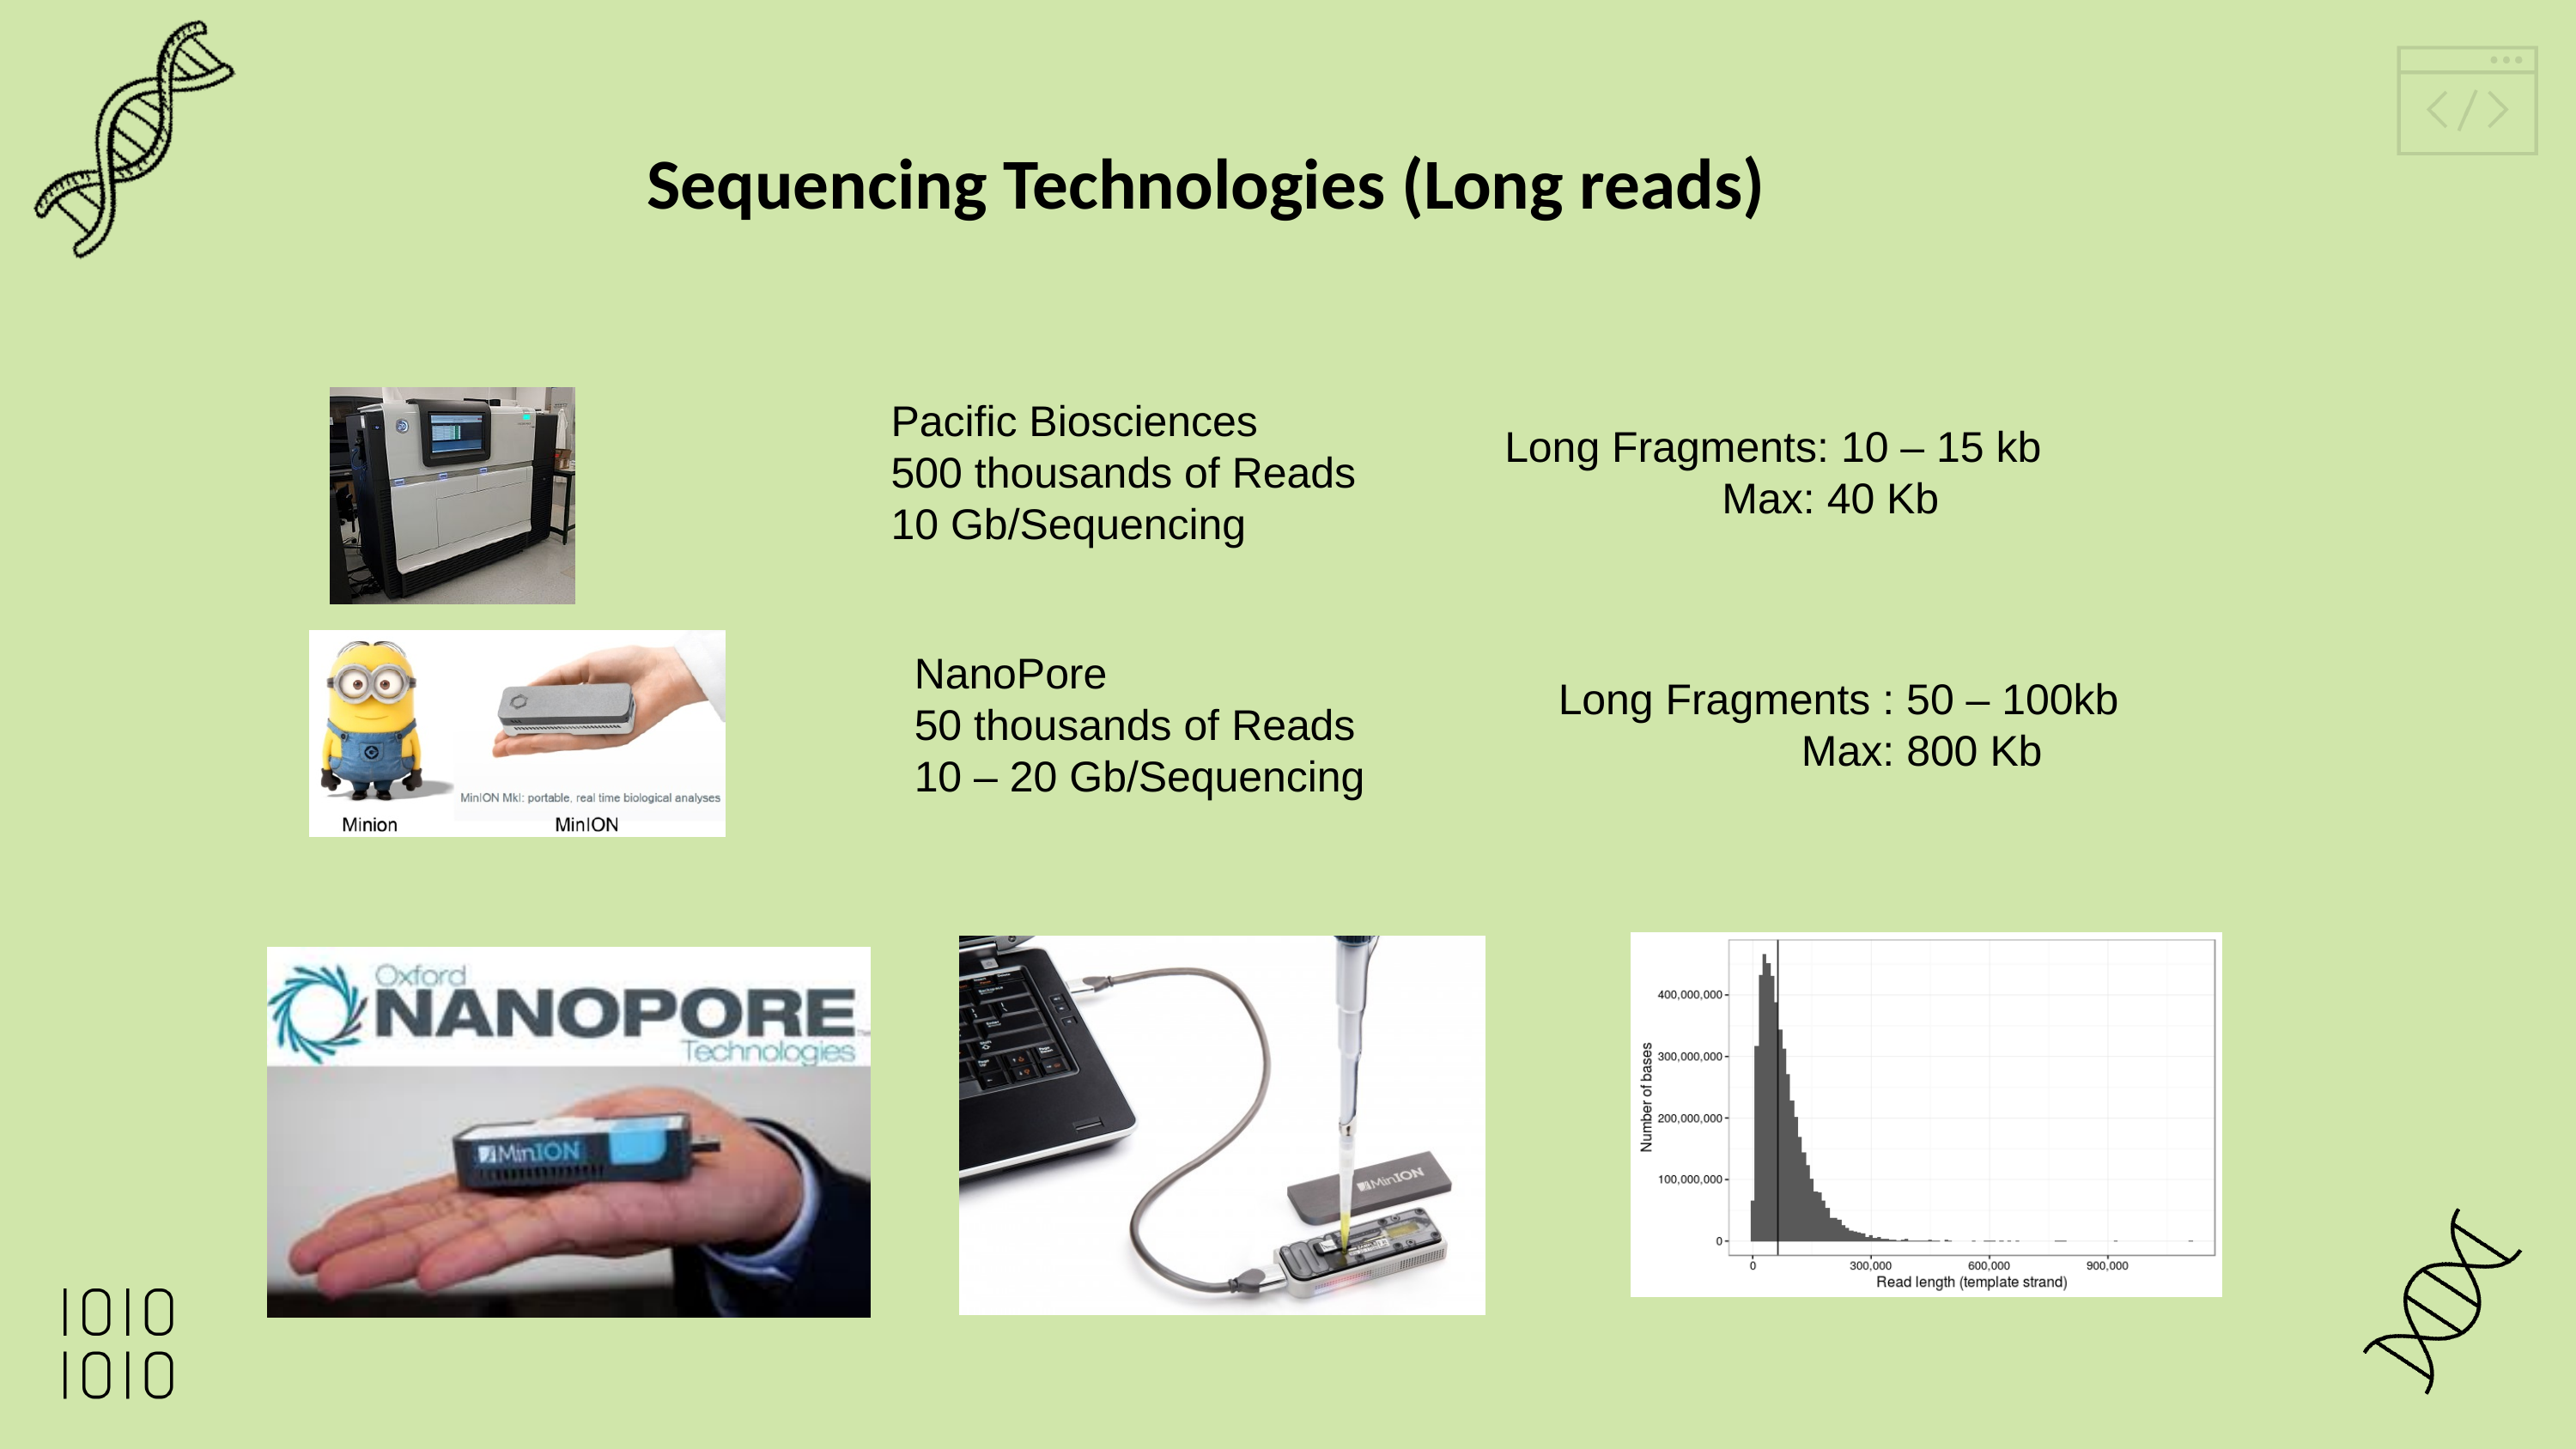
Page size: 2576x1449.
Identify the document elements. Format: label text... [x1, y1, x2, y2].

picture [309, 630, 726, 838]
text_box Sequencing Technologies (Long reads) [627, 130, 1786, 239]
picture [958, 936, 1485, 1315]
picture [0, 0, 289, 295]
text_box Pacific Biosciences 500 thousands of Reads 10 Gb/Sequencing [878, 387, 1462, 555]
text_box Long Fragments : 50 – 100kb Max: 800 Kb [1546, 665, 2299, 782]
picture [2313, 1172, 2571, 1430]
picture [267, 947, 871, 1318]
picture [330, 386, 575, 604]
picture [1631, 932, 2222, 1298]
text_box Long Fragments: 10 – 15 kb Max: 40 Kb [1492, 413, 2170, 530]
picture [2382, 15, 2553, 185]
text_box NanoPore 50 thousands of Reads 10 – 20 Gb/Sequencing [901, 640, 1404, 807]
picture [42, 1268, 194, 1419]
